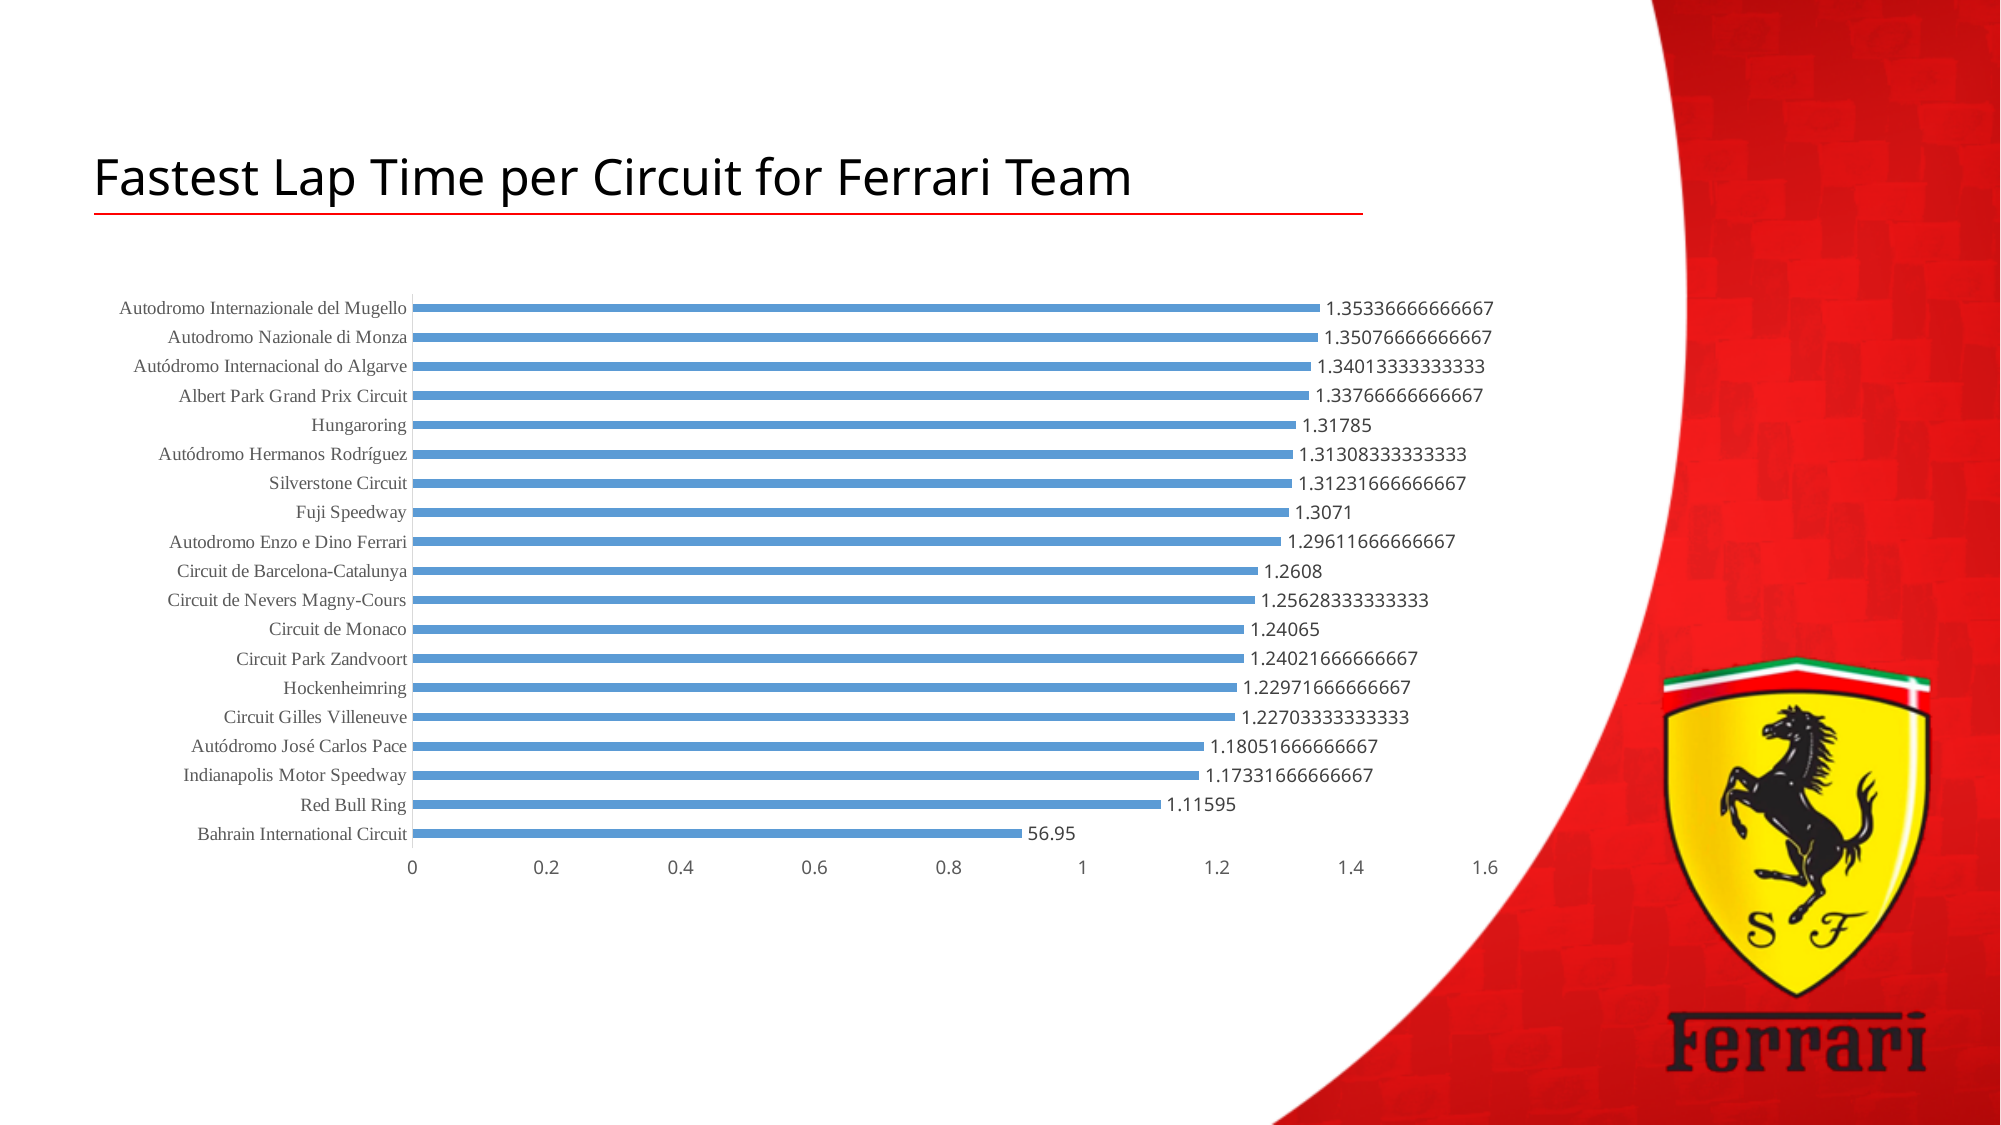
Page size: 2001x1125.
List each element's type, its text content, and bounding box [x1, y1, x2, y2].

picture [0, 0, 2001, 1125]
chart [0, 267, 1529, 912]
text_box Fastest Lap Time per Circuit for Ferrari Team [78, 138, 1149, 213]
